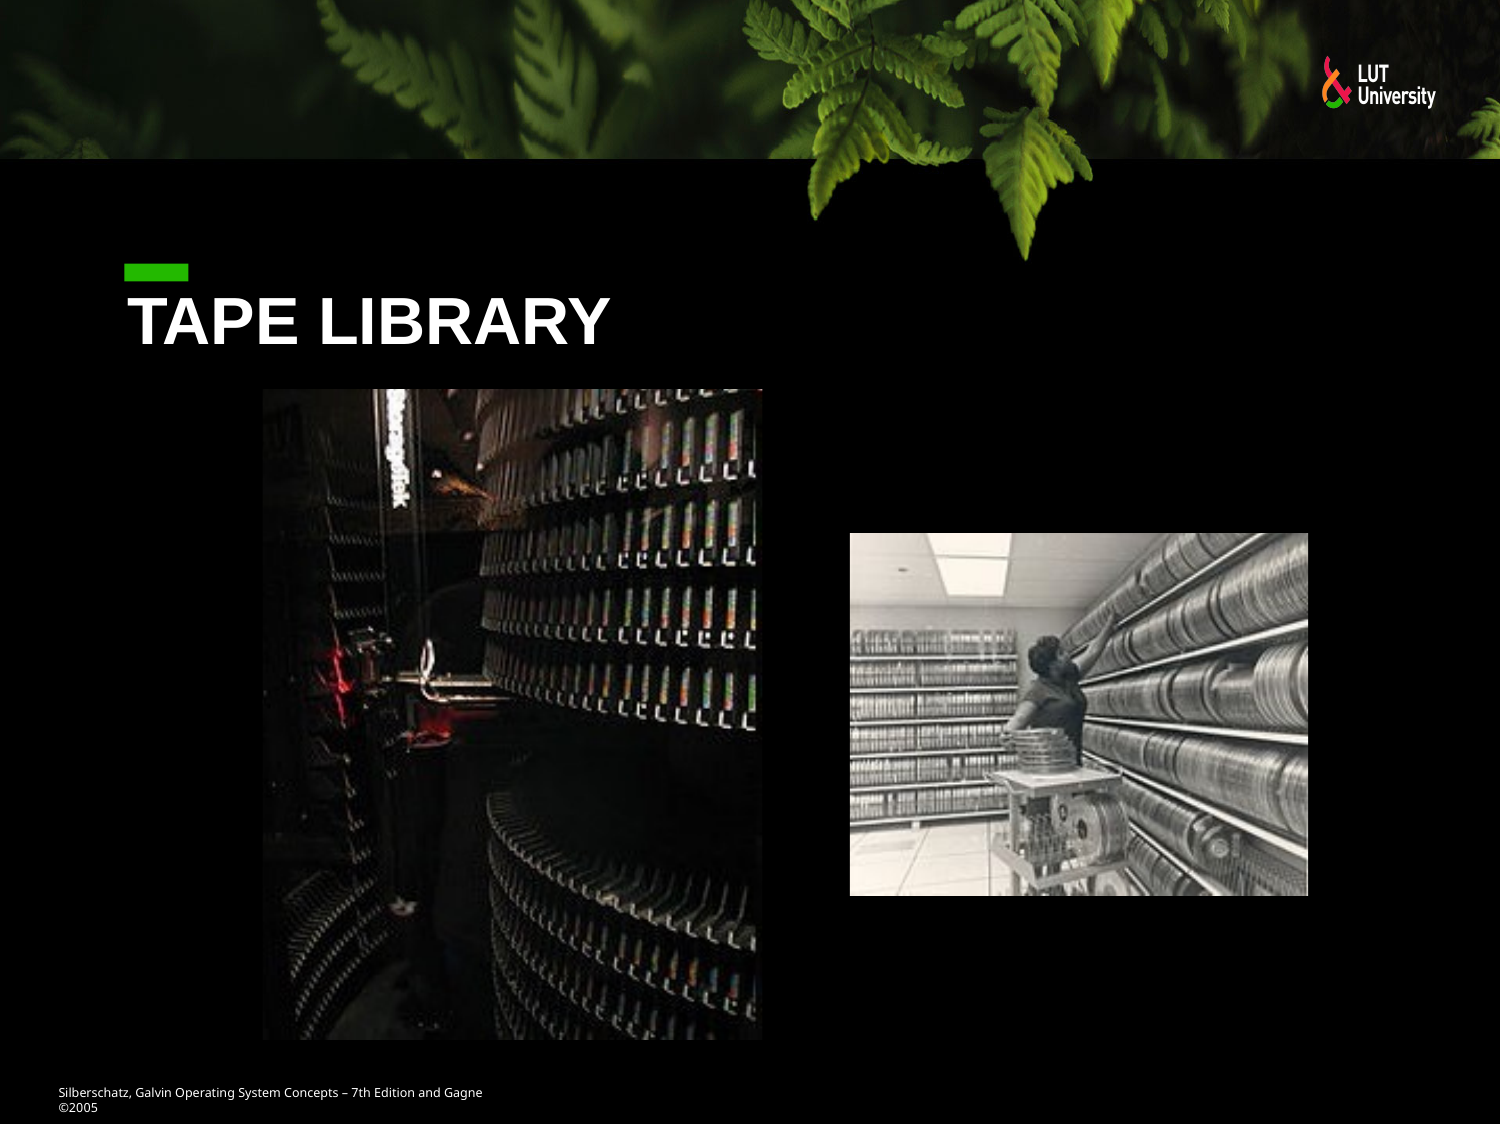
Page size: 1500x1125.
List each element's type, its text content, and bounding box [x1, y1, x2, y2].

picture [0, 0, 1500, 1124]
text_box Silberschatz, Galvin Operating System Concepts – 7th Edition and Gagne ©2005 [43, 1077, 525, 1123]
text_box [262, 389, 763, 1040]
text_box [849, 533, 1309, 896]
title Tape Library [125, 275, 715, 466]
